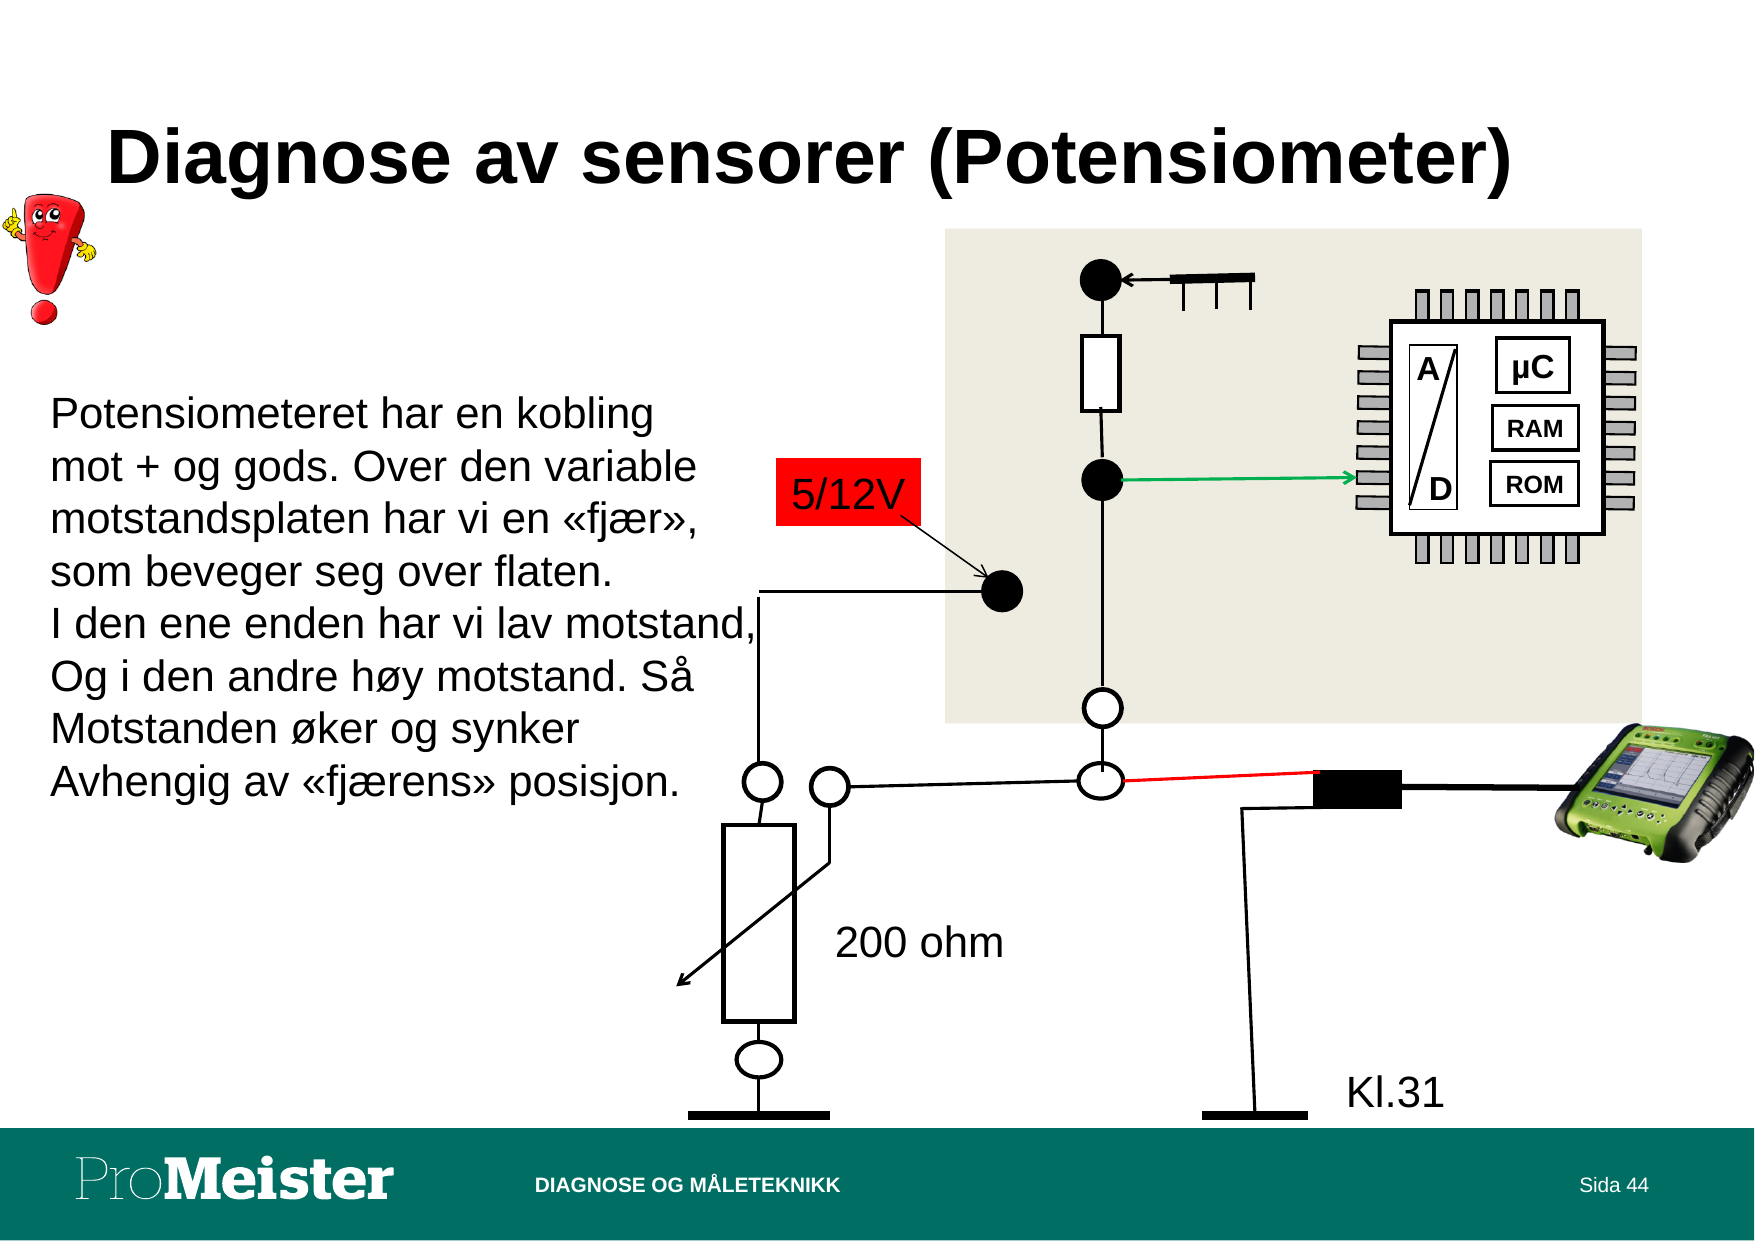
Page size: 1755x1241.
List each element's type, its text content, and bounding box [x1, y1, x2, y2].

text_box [1357, 290, 1635, 564]
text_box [1122, 771, 1321, 782]
picture [1553, 723, 1755, 863]
text_box [1083, 461, 1121, 499]
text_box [1241, 807, 1256, 1116]
text_box [1076, 761, 1123, 801]
text_box [734, 1040, 784, 1080]
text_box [848, 780, 1079, 788]
text_box [723, 996, 795, 1022]
text_box [1082, 335, 1120, 411]
text_box [723, 825, 795, 860]
text_box Kl.31 [1331, 1056, 1461, 1124]
text_box [1082, 261, 1120, 299]
text_box 200 ohm [835, 906, 1020, 974]
text_box [1084, 689, 1122, 727]
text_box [675, 862, 830, 987]
text_box [773, 766, 782, 798]
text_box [758, 800, 763, 826]
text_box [900, 515, 990, 579]
text_box Potensiometeret har en kobling mot + og gods. Over den variable motstandsplaten har vi en «fjær», som beveger seg over flaten. I den ene enden har vi lav motstand, Og i den andre høy motstand. Så Motstanden øker og synker Avhengig av «fjærens» posisjon. [35, 377, 773, 813]
title Diagnose av sensorer (Potensiometer) [89, 98, 1667, 269]
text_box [1120, 477, 1358, 481]
text_box [811, 768, 848, 806]
text_box [945, 228, 1642, 724]
text_box 5/12V [776, 458, 921, 526]
picture [1, 191, 98, 327]
text_box [983, 572, 1021, 610]
text_box [1313, 771, 1402, 809]
